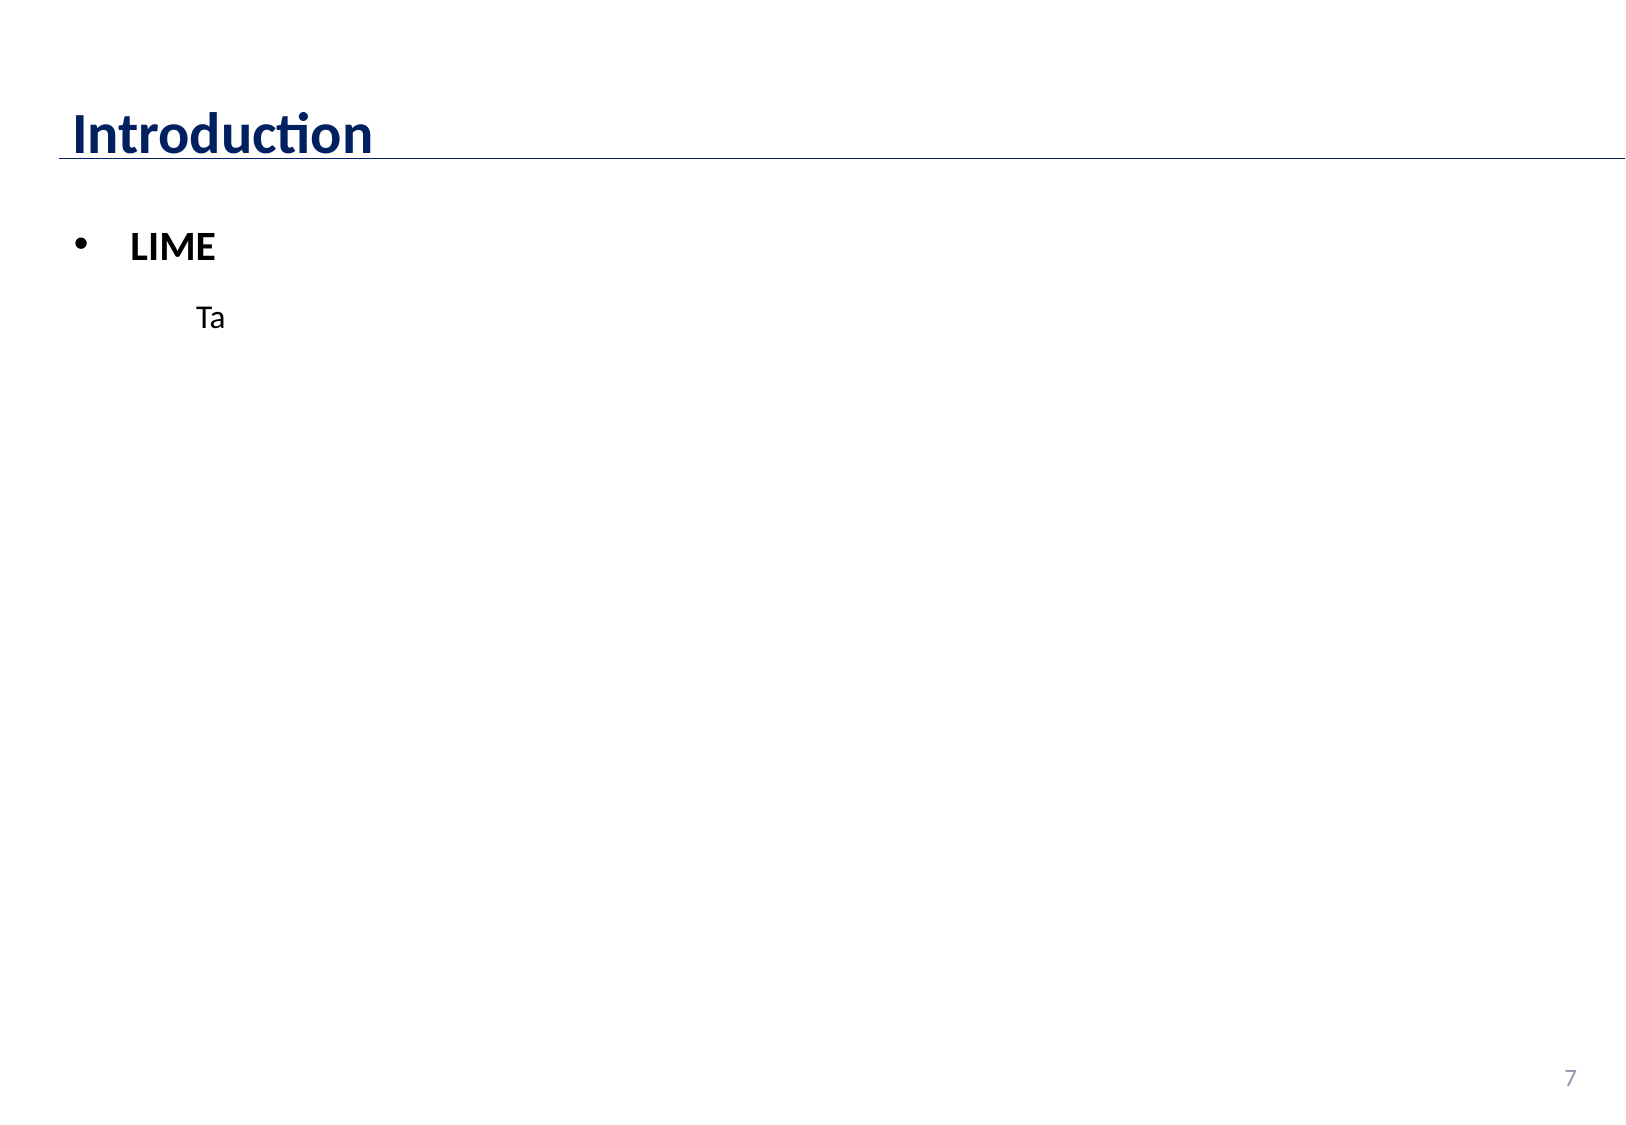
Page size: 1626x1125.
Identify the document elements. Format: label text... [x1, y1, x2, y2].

text_box Introduction [57, 54, 1625, 136]
list LIME Ta [59, 186, 1604, 1107]
slide_number 7 [1212, 1046, 1593, 1107]
